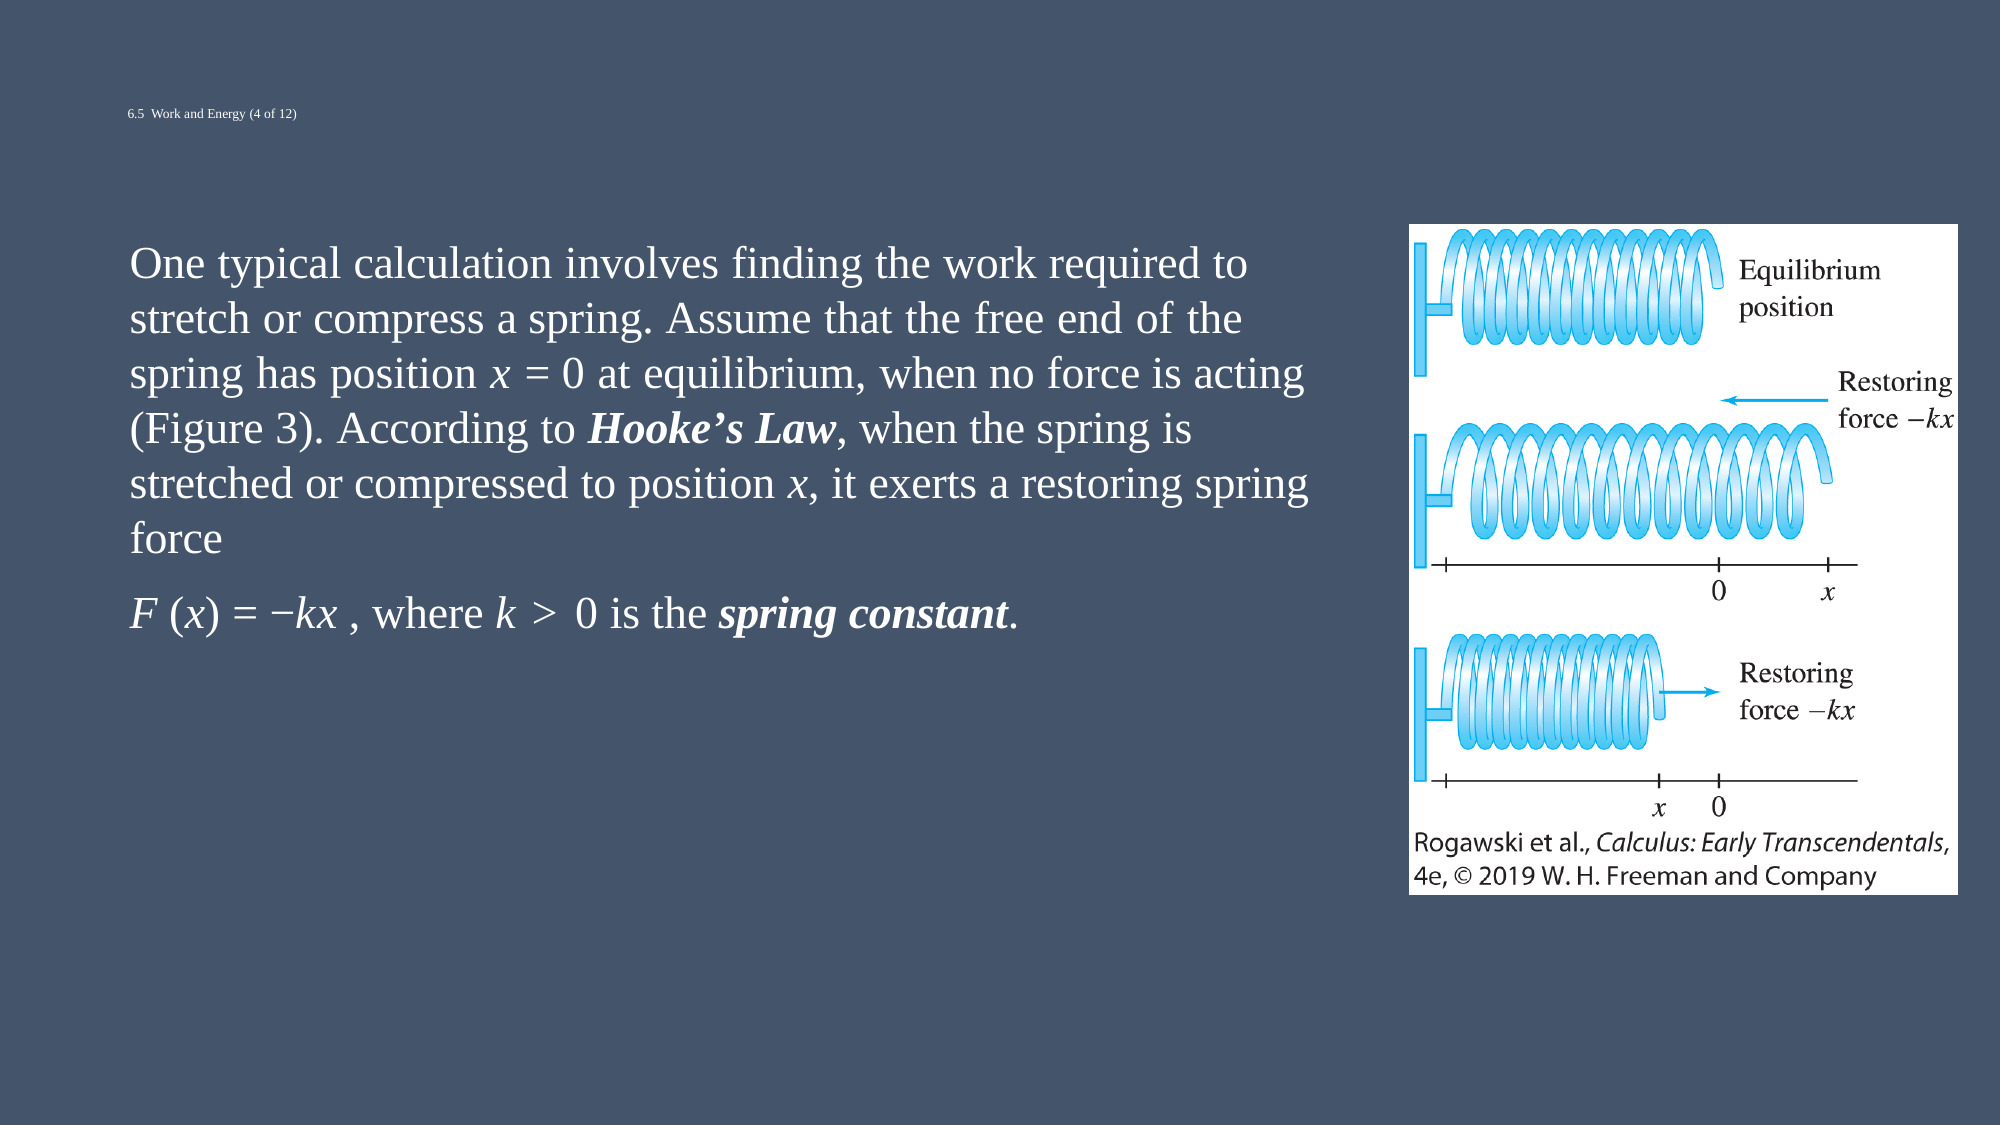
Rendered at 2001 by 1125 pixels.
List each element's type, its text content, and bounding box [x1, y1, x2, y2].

title 6.5 Work and Energy (4 of 12) [112, 99, 1775, 203]
picture [1409, 224, 1958, 895]
list One typical calculation involves finding the work required to stretch or compress a spring. Assume that the free end of the spring has position x = 0 at equilibrium, when no force is acting (Figure 3). According to Hooke’s Law, when the spring is stretched or compressed to position x, it exerts a restoring spring force F (x) = −kx , where k > 0 is the spring constant. [112, 224, 1374, 1003]
